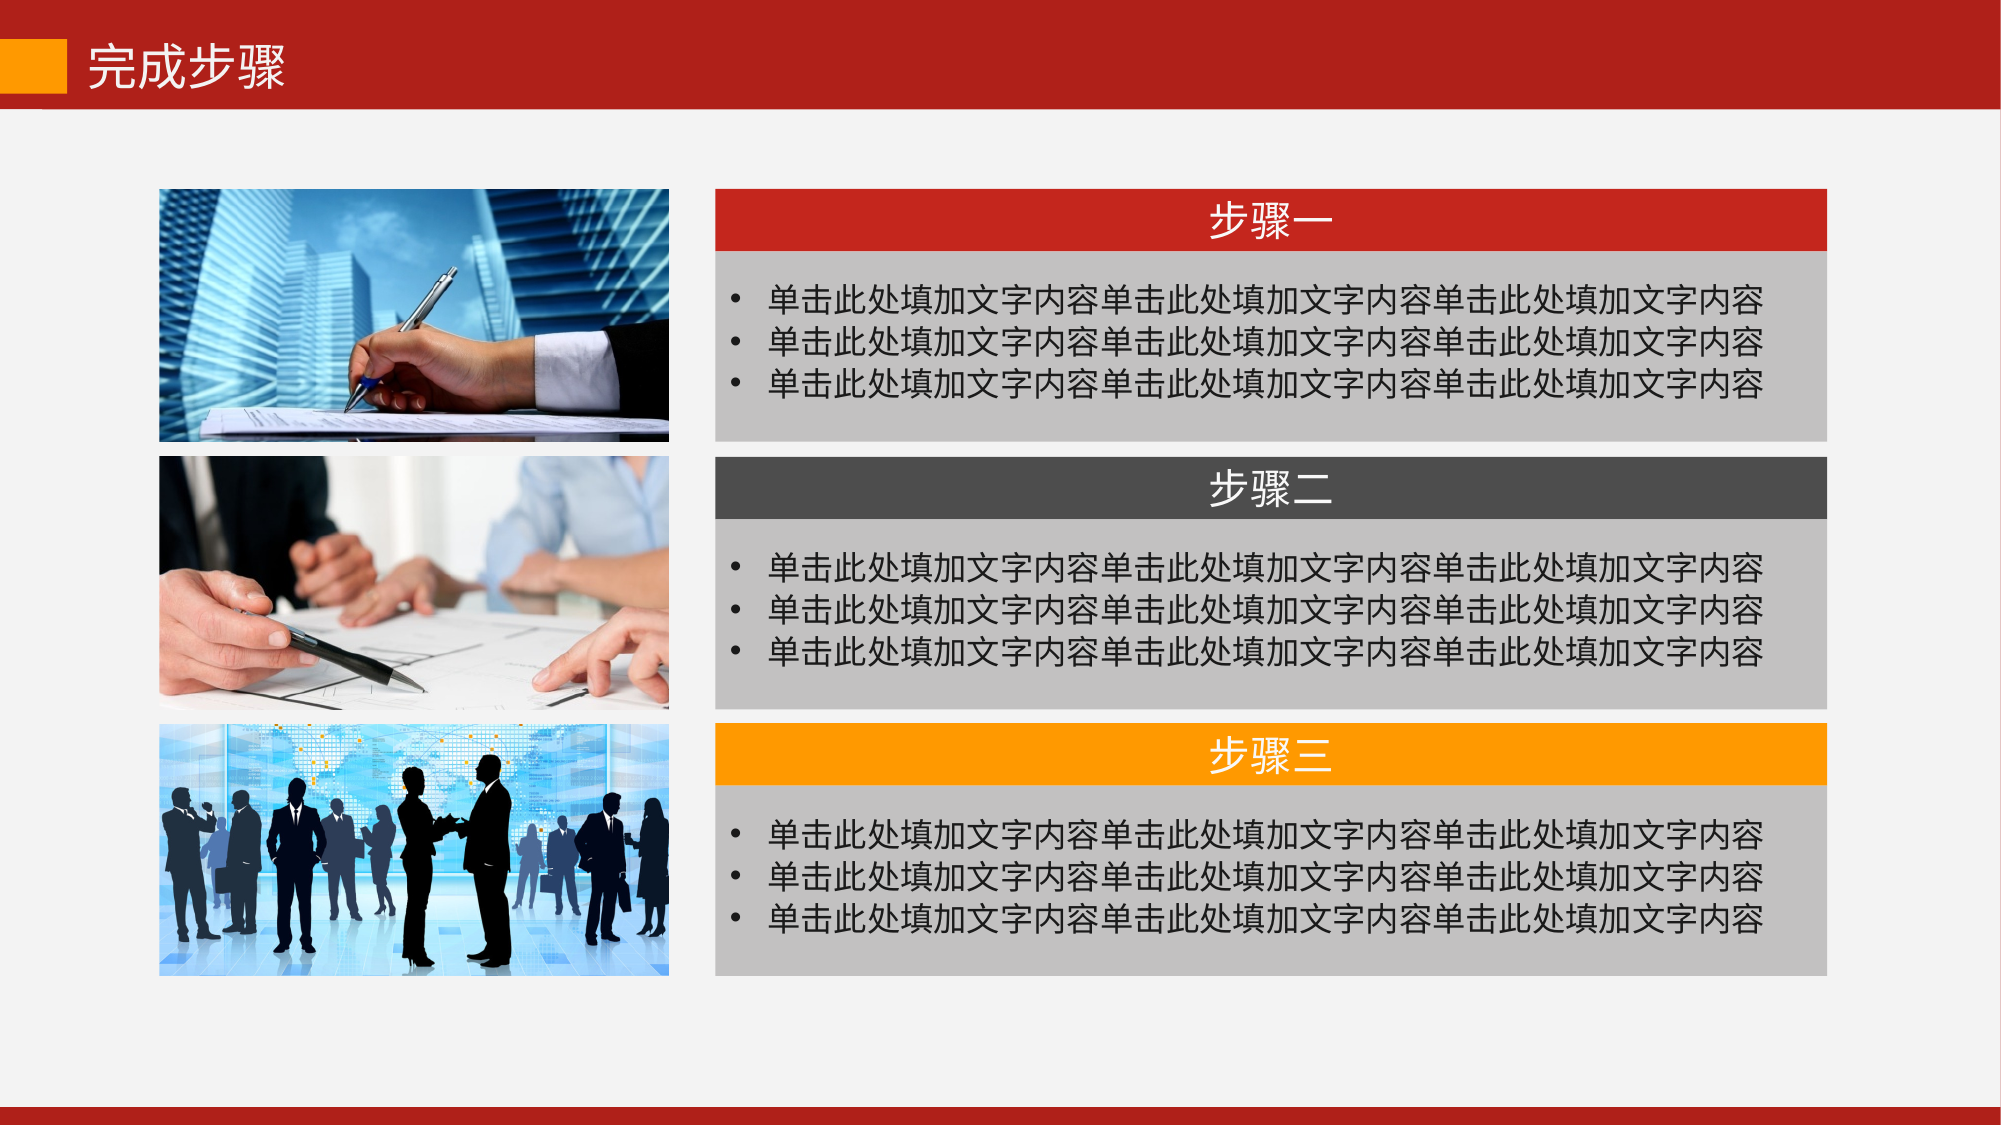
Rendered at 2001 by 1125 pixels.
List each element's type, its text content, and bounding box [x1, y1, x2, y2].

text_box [715, 456, 1828, 710]
text_box 完成步骤 [72, 28, 303, 104]
text_box [0, 39, 68, 94]
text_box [715, 722, 1828, 977]
picture [159, 456, 670, 710]
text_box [715, 188, 1828, 442]
picture [159, 188, 670, 442]
text_box [0, 109, 2001, 1107]
picture [159, 723, 670, 977]
